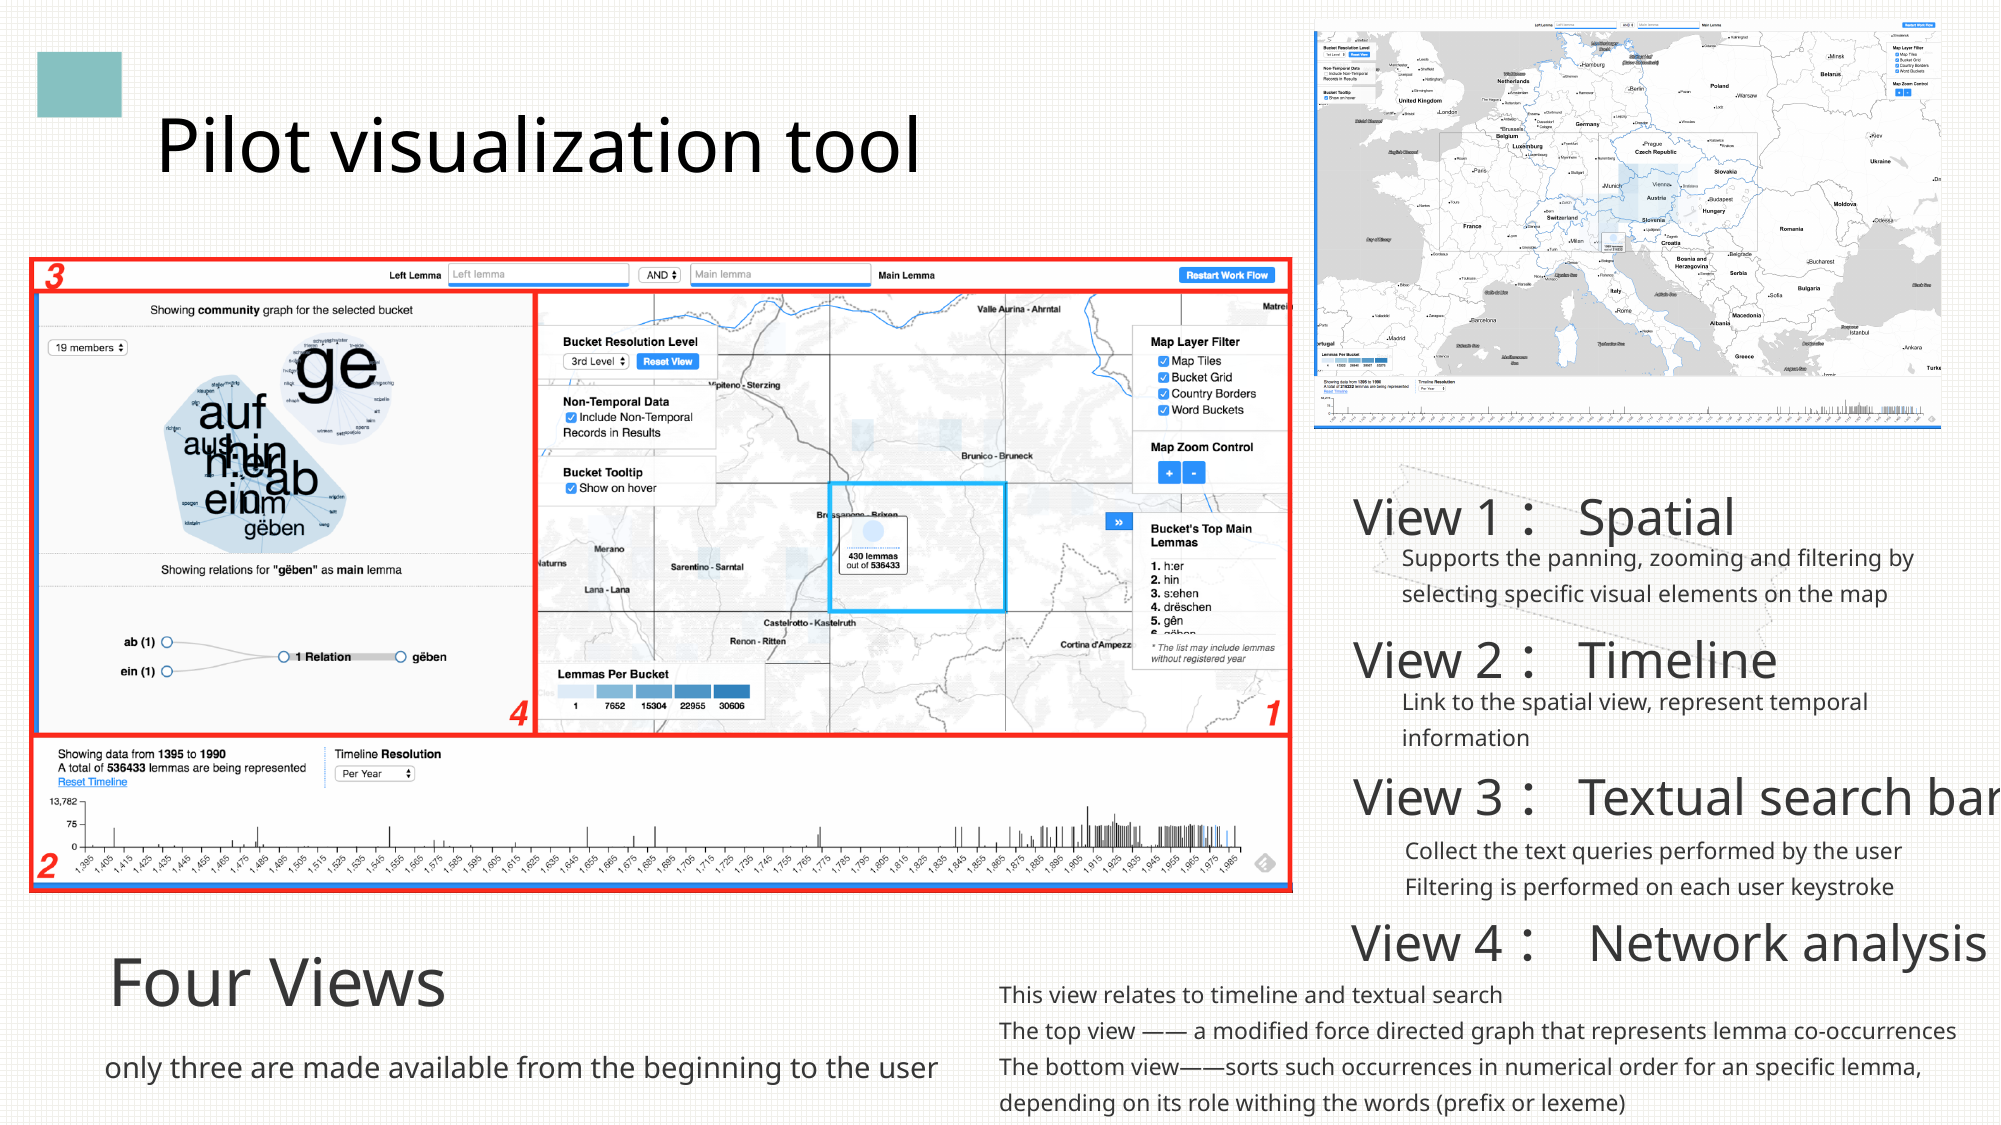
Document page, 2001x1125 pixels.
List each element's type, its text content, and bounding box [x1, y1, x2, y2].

text_box [36, 51, 123, 118]
text_box View 4： Network analysis [1337, 874, 2000, 965]
picture [1314, 18, 1941, 429]
text_box View 2：Timeline [1338, 591, 1901, 722]
text_box View 1：Spatial [1338, 448, 1901, 579]
text_box Four Views [76, 893, 520, 1091]
text_box Link to the spatial view, represent temporal information [1387, 672, 2000, 716]
text_box only three are made available from the beginning to the user [89, 1031, 984, 1098]
text_box Pilot visualization tool [140, 0, 1317, 198]
picture [1378, 459, 1780, 678]
picture [29, 257, 1293, 893]
text_box This view relates to timeline and textual search The top view —— a modified force directed graph that represents lemma co-occurrences The bottom view——sorts such occurrences in numerical order for an specific lemma, depending on its role withing the words (prefix or lexeme) [984, 965, 2000, 1116]
text_box Collect the text queries performed by the user Filtering is performed on each user keystroke [1390, 821, 2000, 874]
text_box View 3：Textual search bar [1338, 727, 2000, 858]
text_box Supports the panning, zooming and filtering by selecting specific visual elements on the map [1780, 528, 2000, 615]
